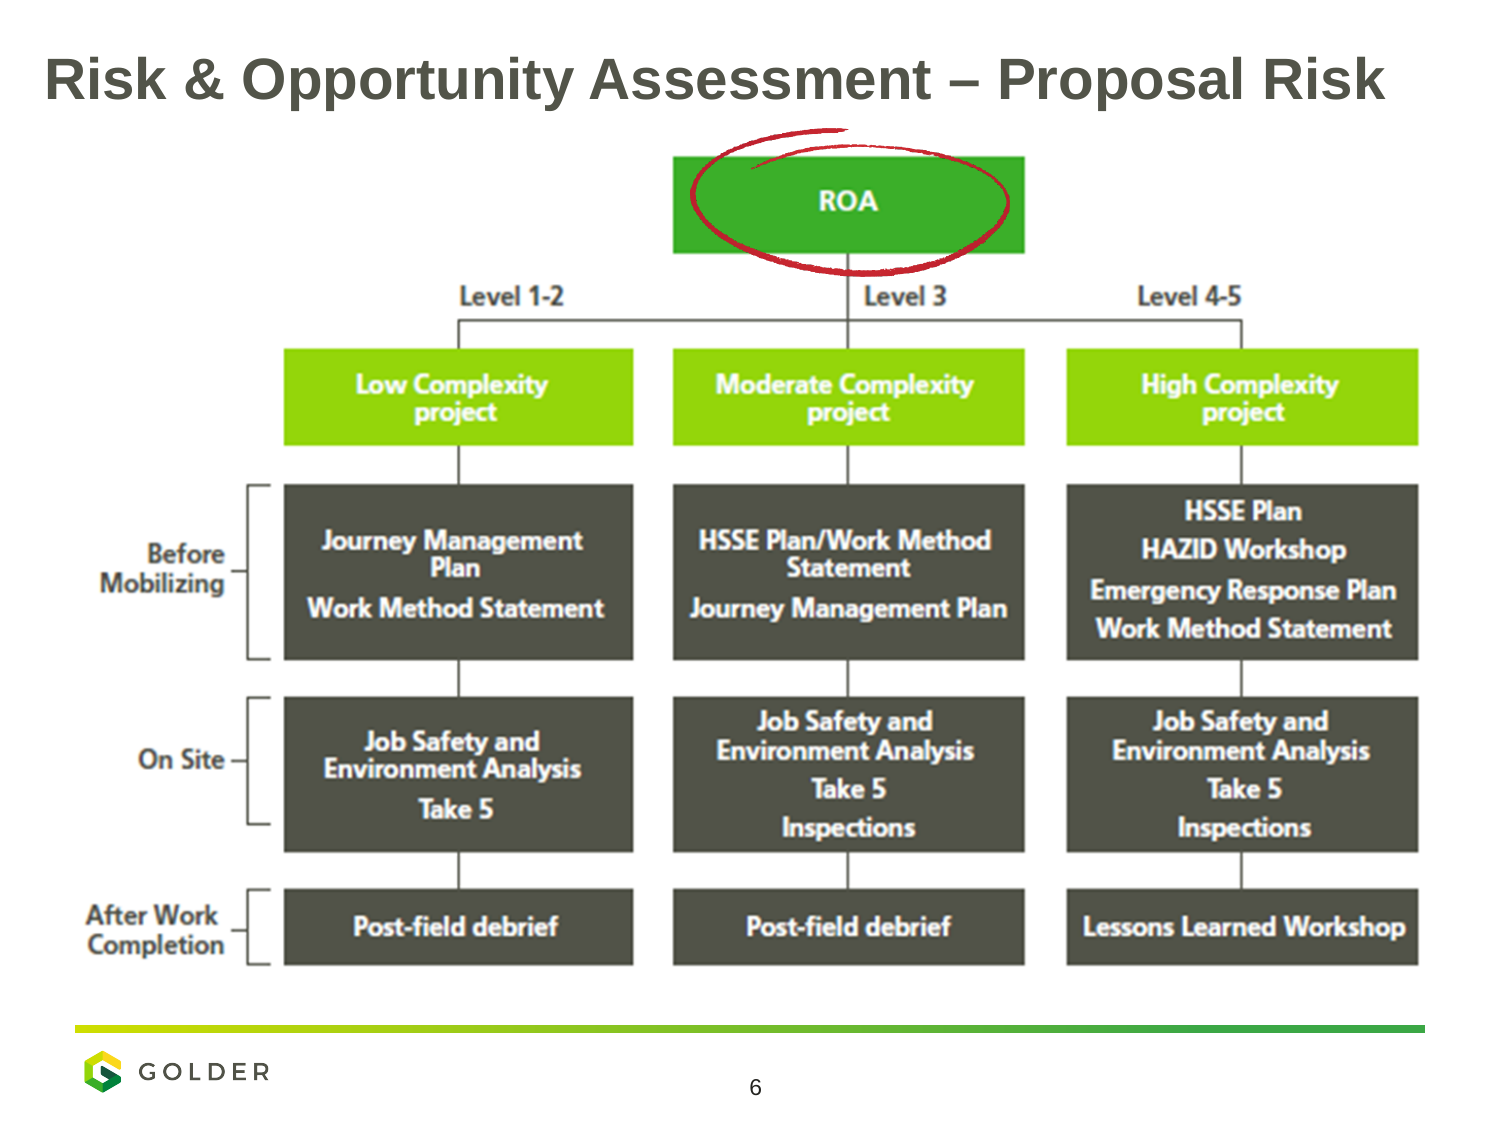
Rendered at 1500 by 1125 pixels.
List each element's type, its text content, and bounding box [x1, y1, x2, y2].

picture [74, 128, 1425, 970]
picture [75, 1043, 279, 1100]
slide_number 6 [716, 1065, 796, 1117]
title Risk & Opportunity Assessment – Proposal Risk [29, 42, 1459, 119]
